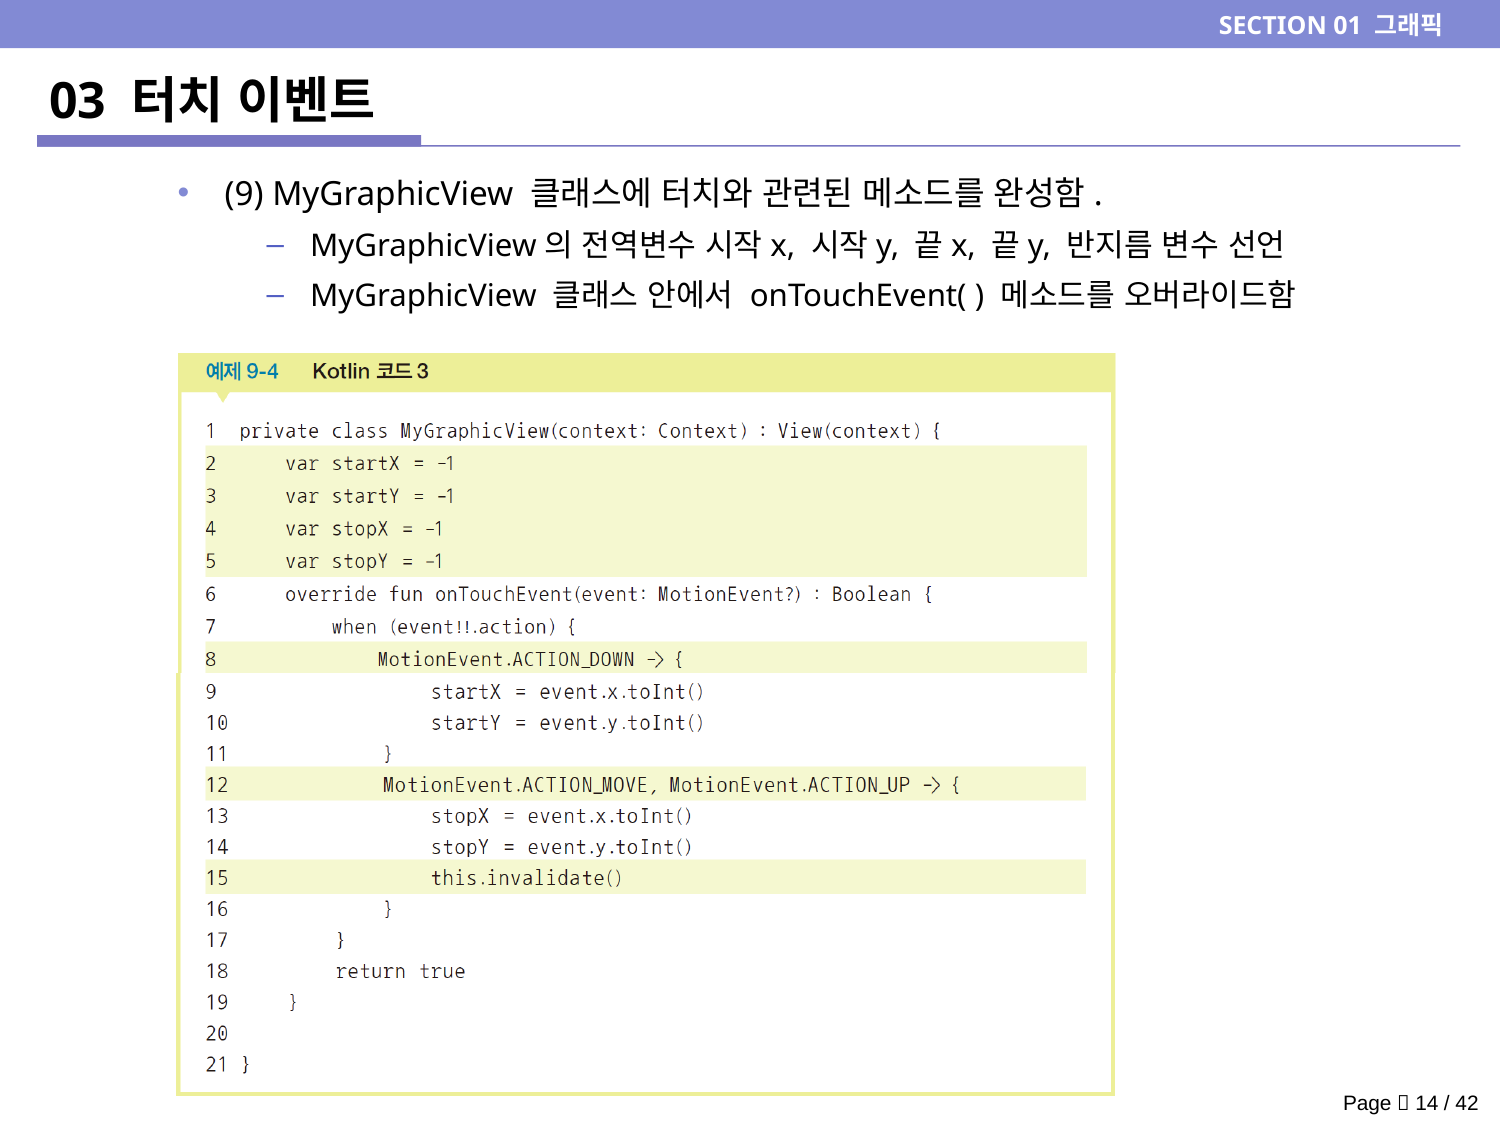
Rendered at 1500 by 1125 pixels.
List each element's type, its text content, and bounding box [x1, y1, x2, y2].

title 03 터치 이벤트 [48, 67, 1448, 132]
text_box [176, 352, 1118, 1096]
list (9) MyGraphicView 클래스에 터치와 관련된 메소드를 완성함. MyGraphicView의 전역변수 시작x, 시작y, 끝x, 끝y, 반지름 변수 선언 MyGraphicView 클래스 안에서 onTouchEvent( ) 메소드를 오버라이드함 [104, 171, 1382, 880]
text_box SECTION 01 그래픽 [1204, 2, 1500, 47]
